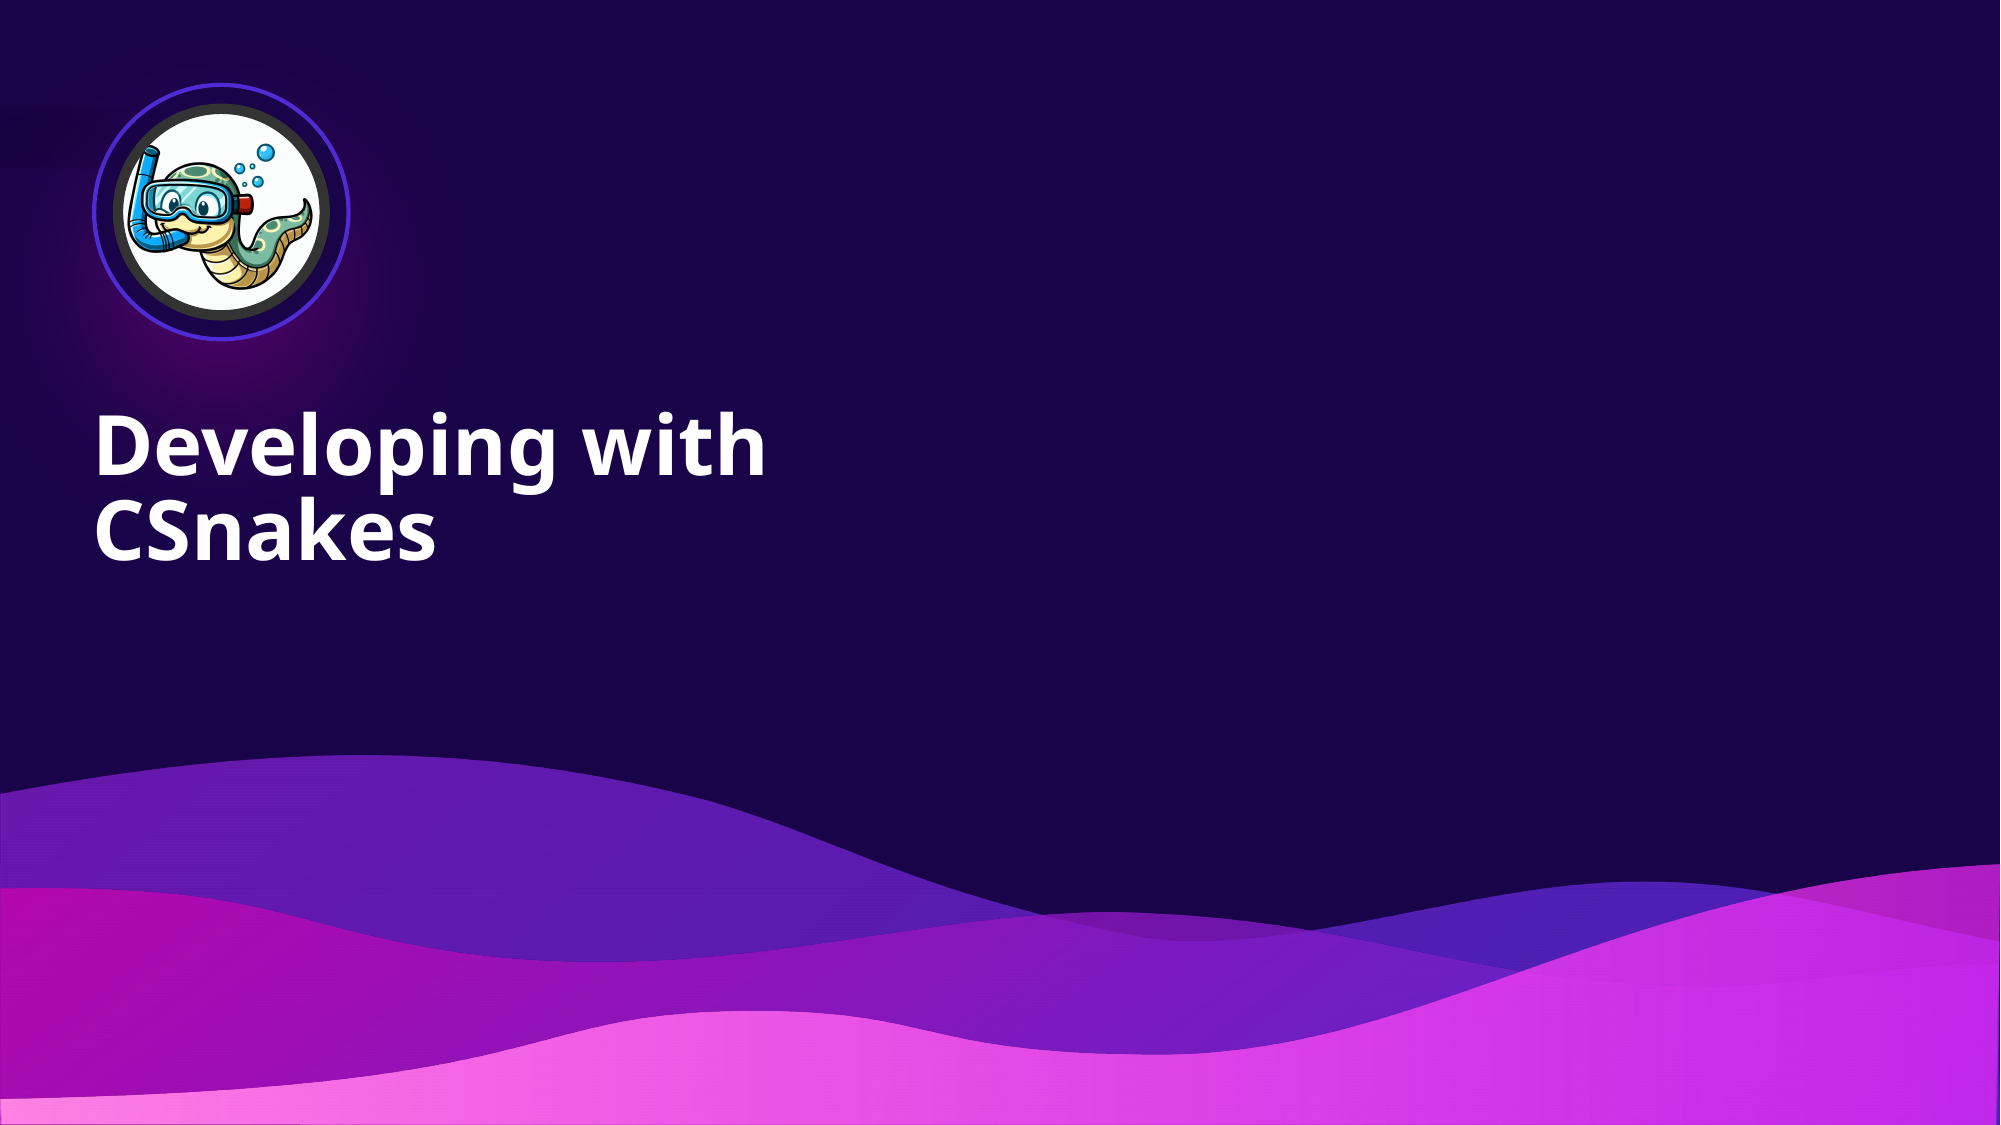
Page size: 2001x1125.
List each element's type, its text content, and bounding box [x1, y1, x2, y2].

title Developing with CSnakes [92, 407, 987, 580]
picture [0, 755, 2000, 1125]
picture [117, 108, 325, 316]
